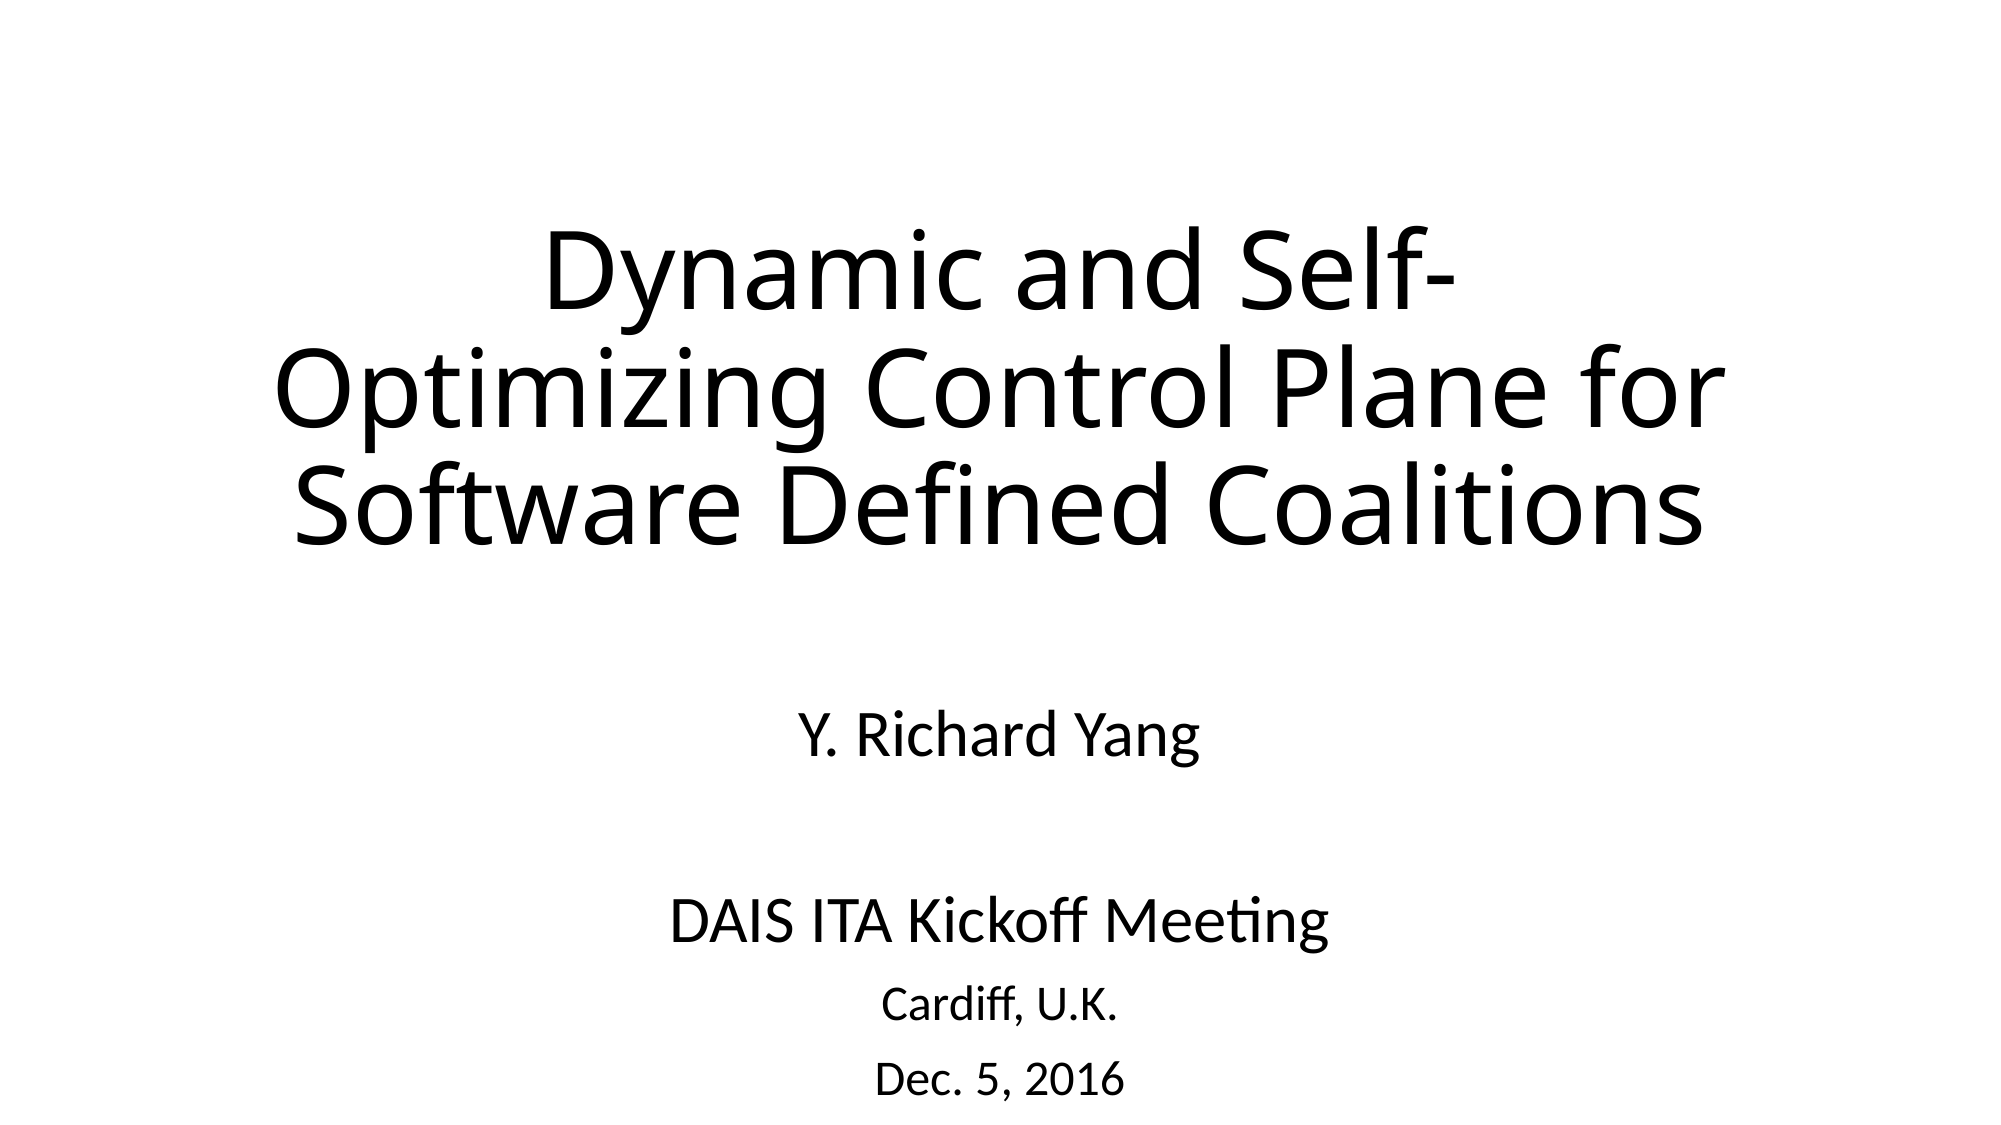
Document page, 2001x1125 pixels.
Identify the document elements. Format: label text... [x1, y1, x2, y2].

subtitle Y. Richard Yang DAIS ITA Kickoff Meeting Cardiff, U.K. Dec. 5, 2016 [249, 590, 1750, 1031]
title Dynamic and Self-Optimizing Control Plane for Software Defined Coalitions [249, 184, 1750, 576]
